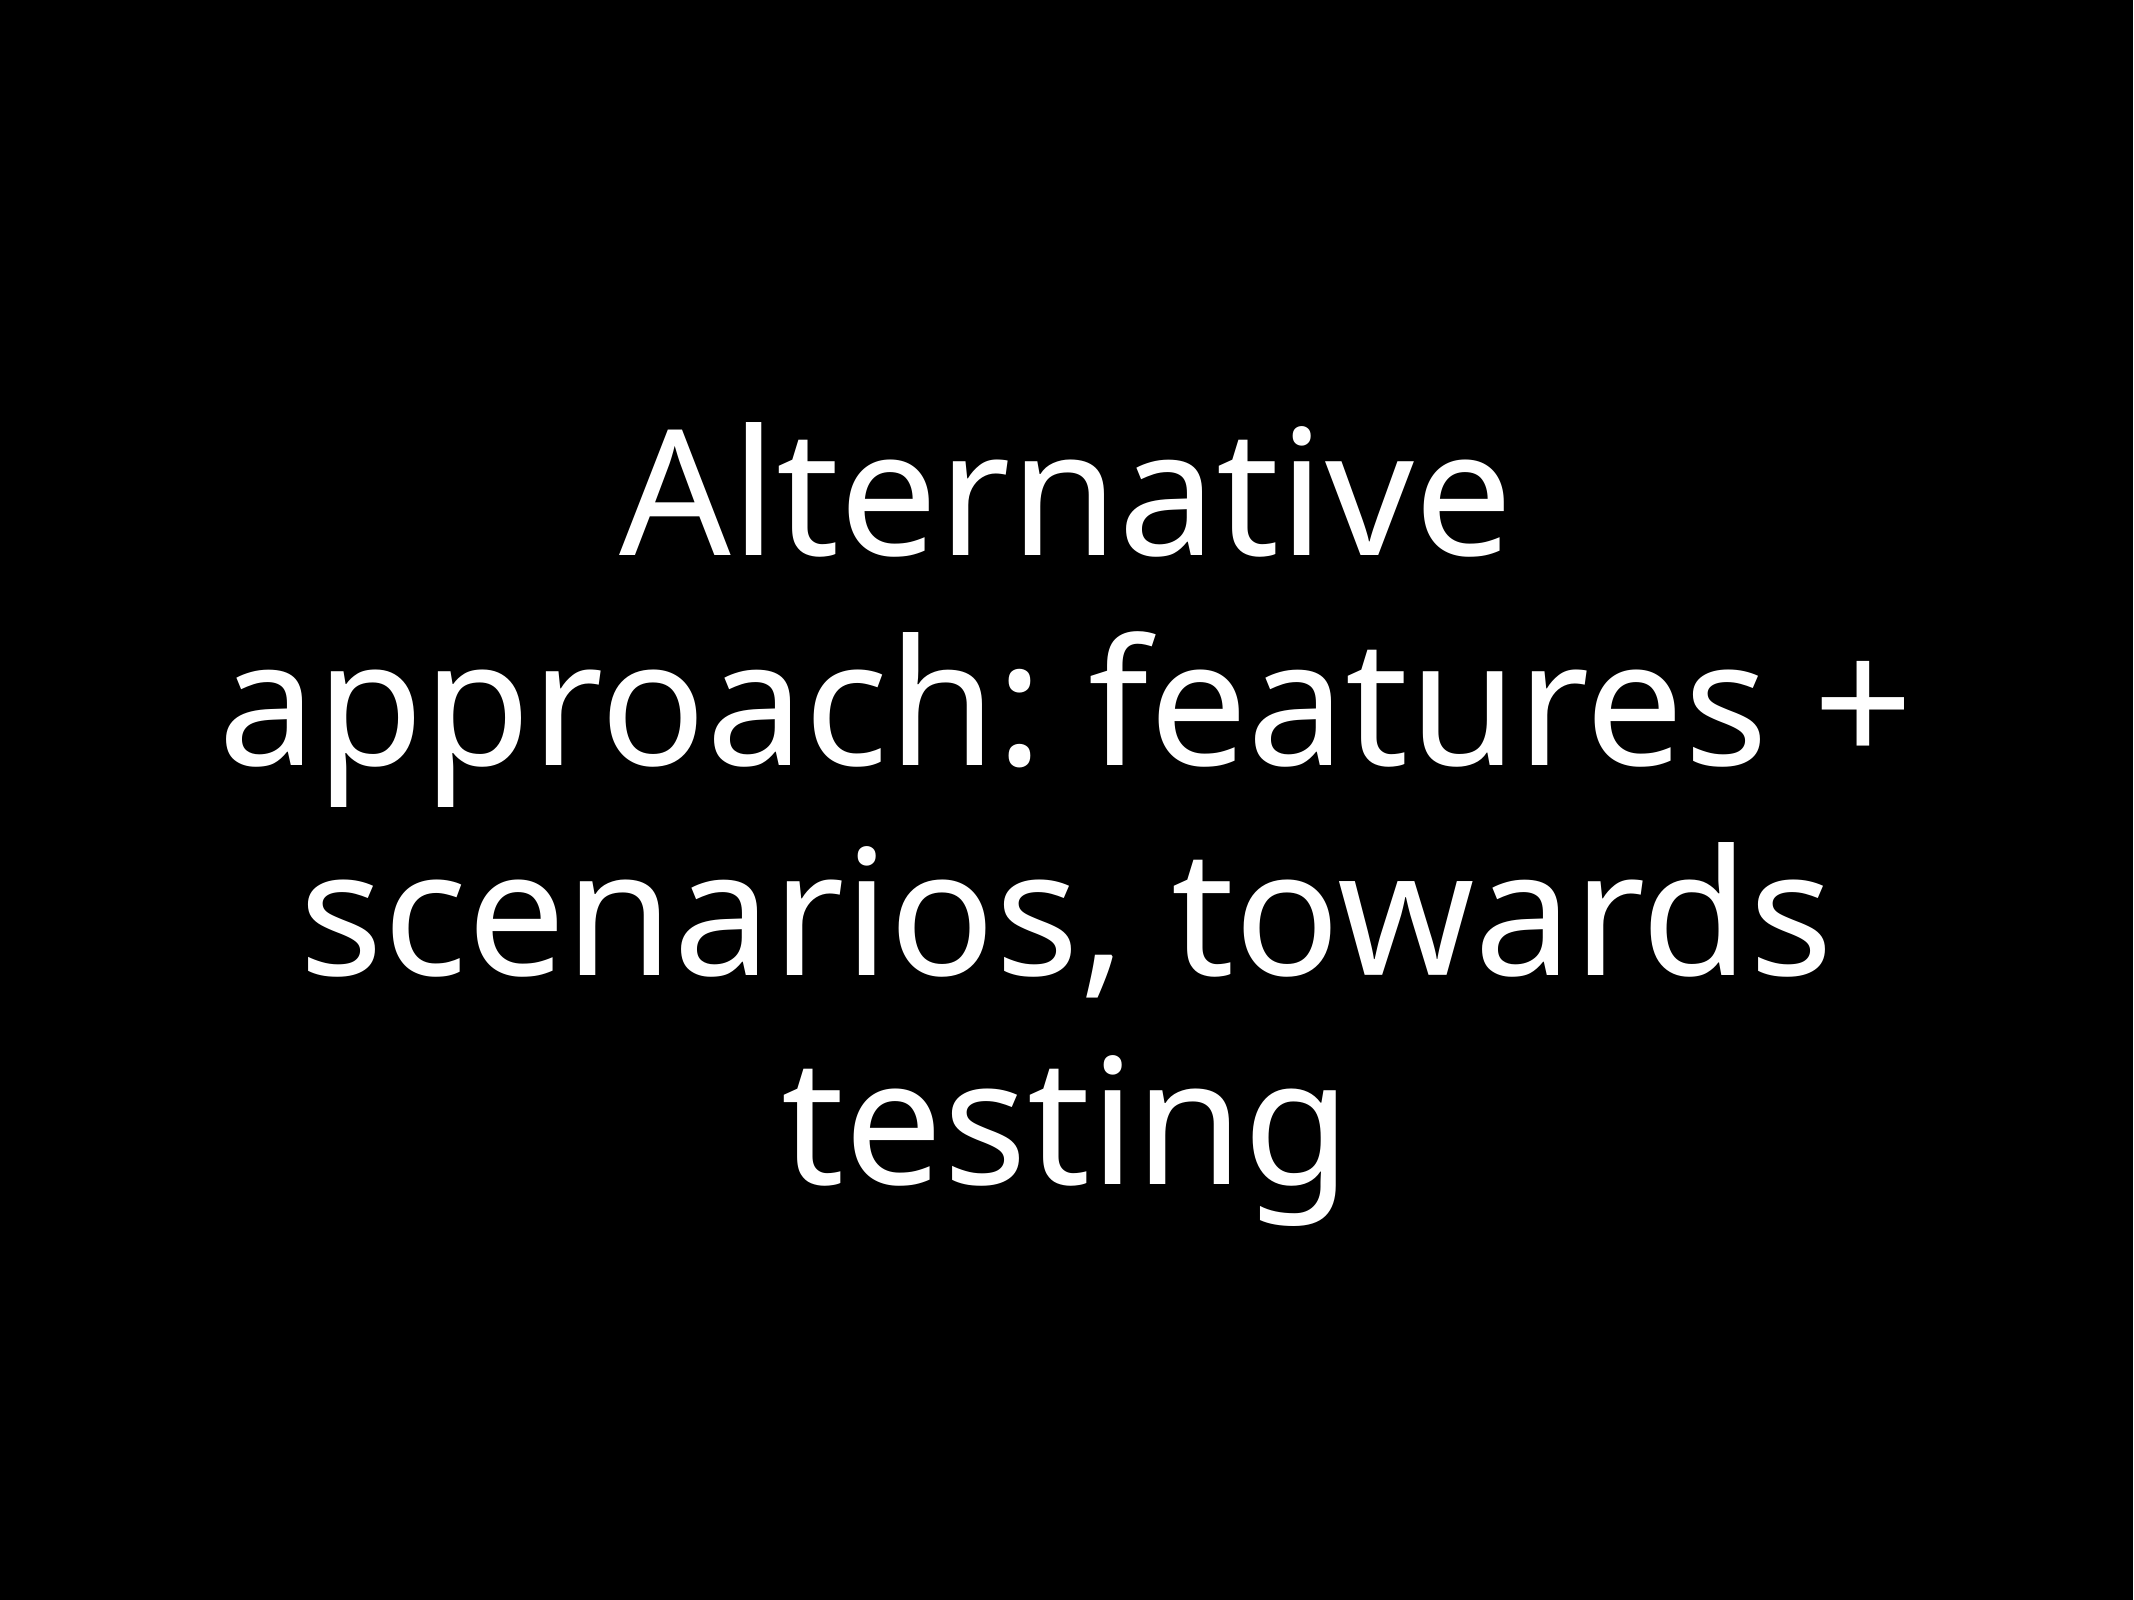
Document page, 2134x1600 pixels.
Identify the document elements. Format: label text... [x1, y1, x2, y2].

title Alternative approach: features + scenarios, towards testing [207, 486, 1926, 1113]
